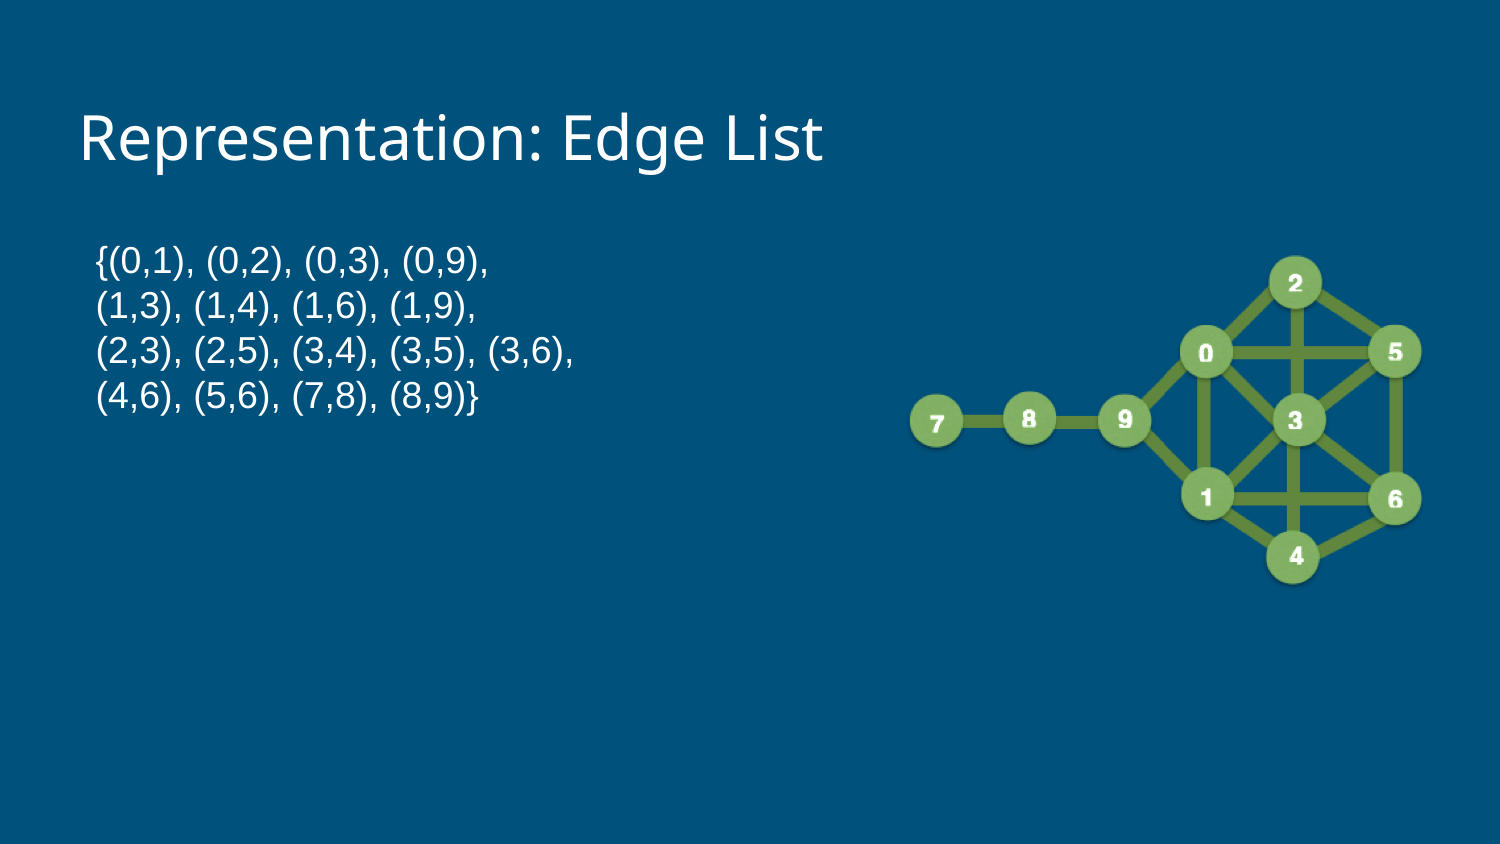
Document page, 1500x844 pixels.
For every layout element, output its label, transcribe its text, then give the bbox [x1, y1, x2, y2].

title Representation: Edge List [63, 74, 1437, 189]
text_box {(0,1), (0,2), (0,3), (0,9), (1,3), (1,4), (1,6), (1,9), (2,3), (2,5), (3,4), (3,5), (3,6), (4,6), (5,6), (7,8), (8,9)} [80, 221, 673, 432]
picture [909, 255, 1422, 584]
